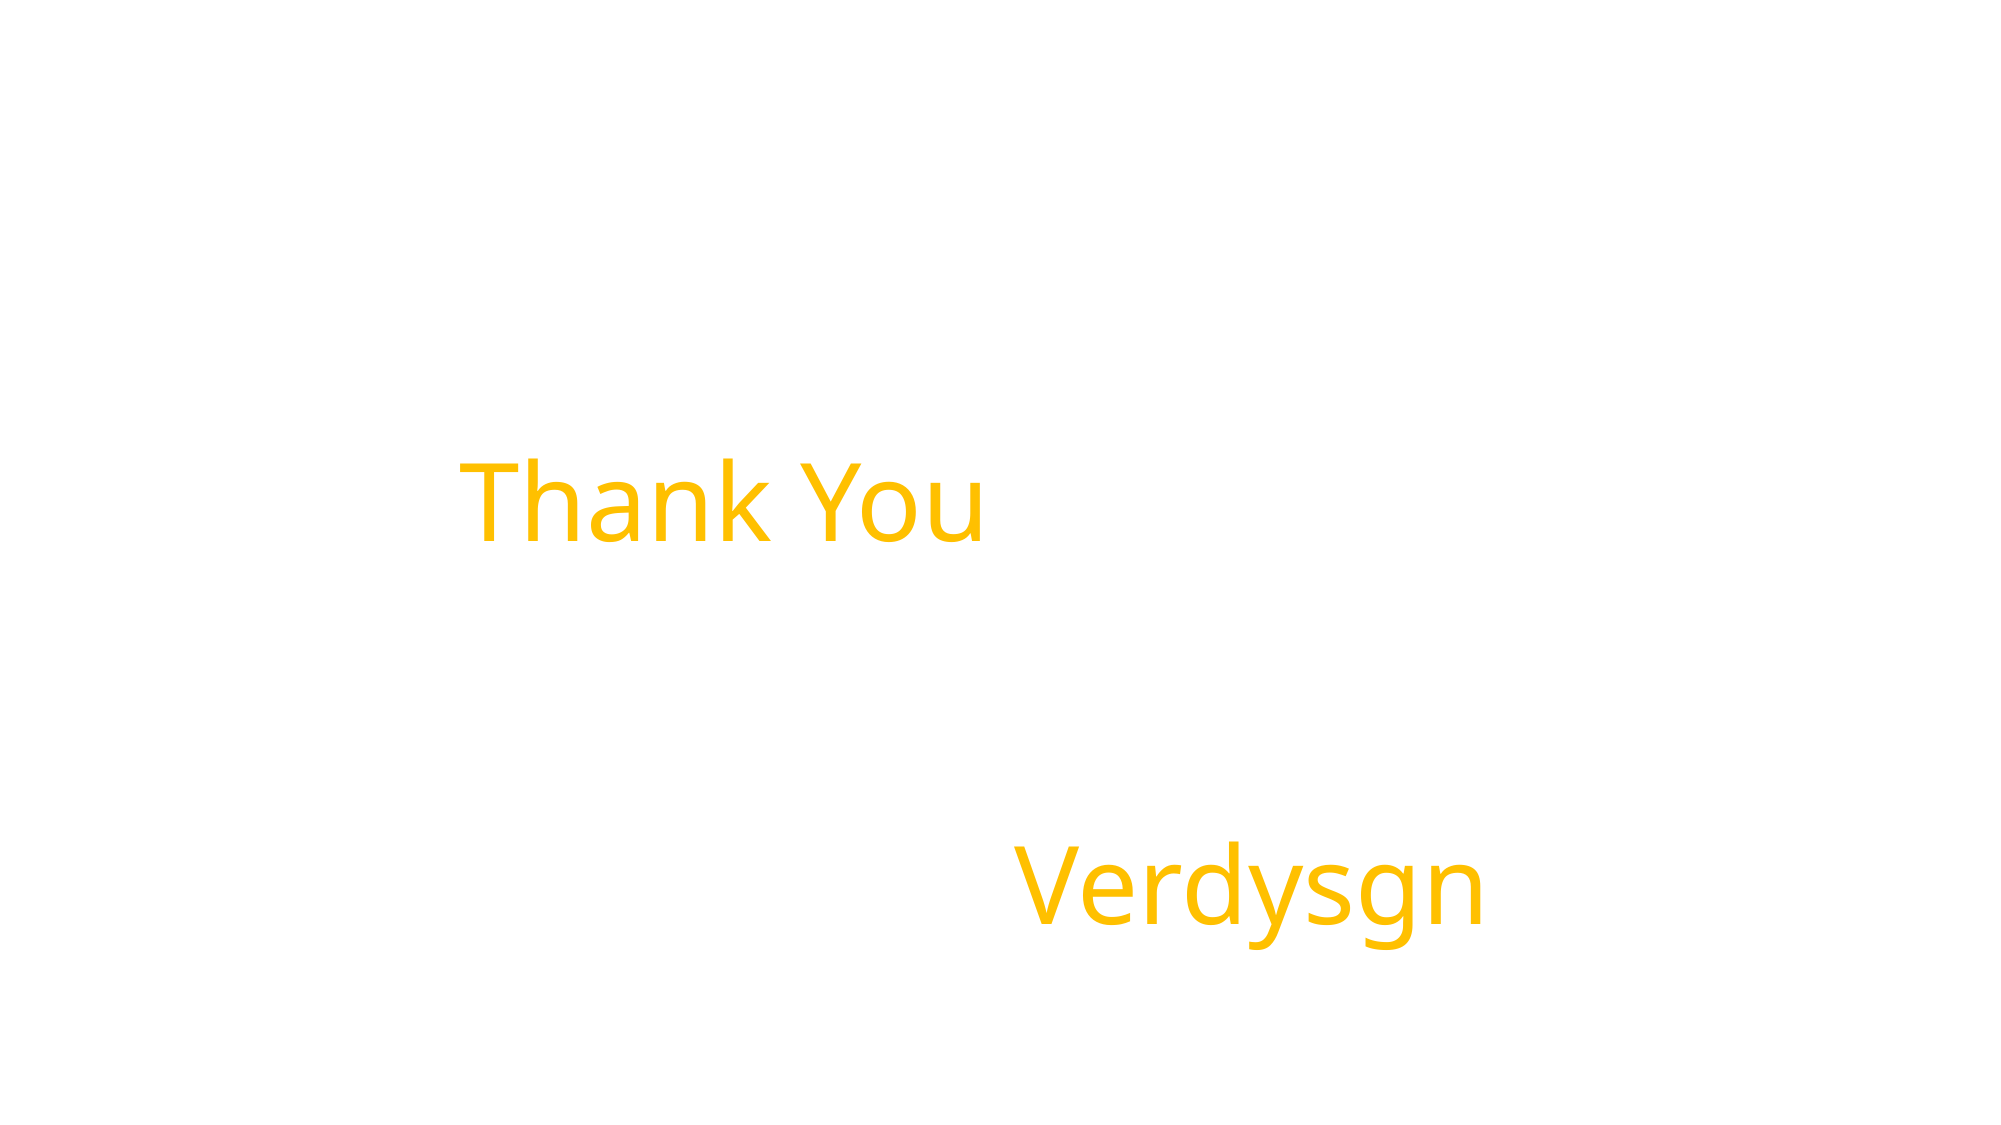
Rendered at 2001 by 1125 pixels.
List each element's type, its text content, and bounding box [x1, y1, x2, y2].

title Thank You [444, 439, 1271, 573]
text_box Verdysgn [999, 822, 1826, 956]
